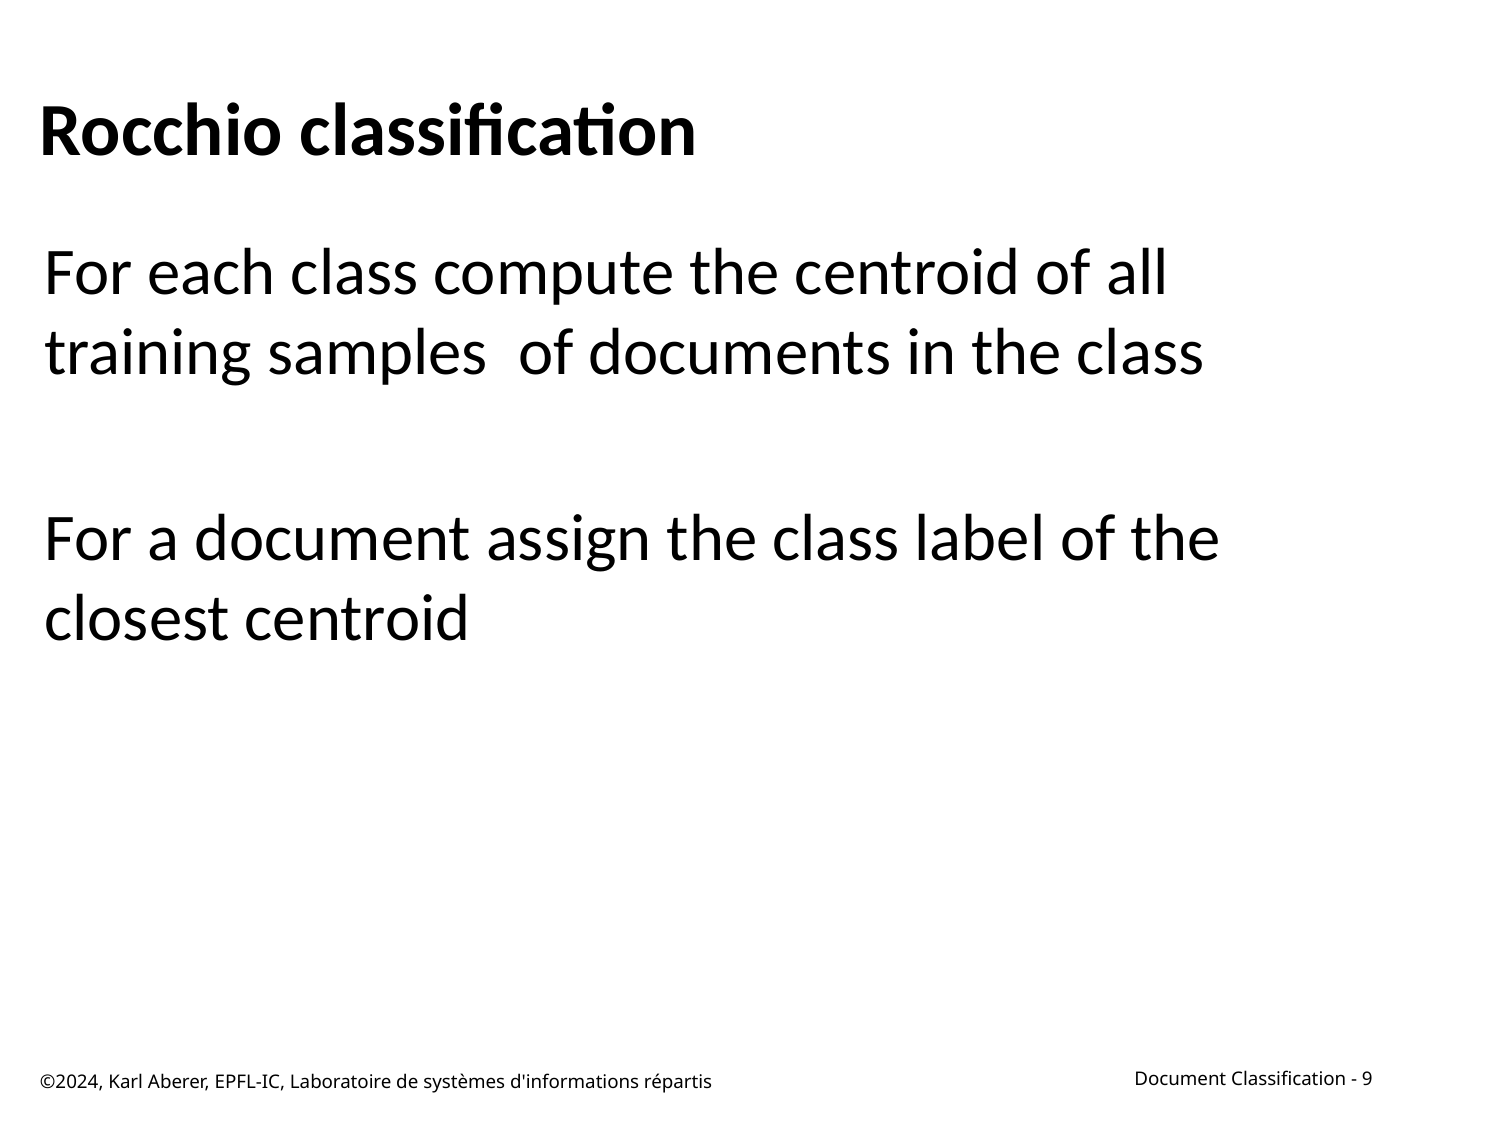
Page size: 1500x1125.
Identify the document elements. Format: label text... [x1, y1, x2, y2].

footer ©2024, Karl Aberer, EPFL-IC, Laboratoire de systèmes d'informations répartis [24, 1062, 988, 1101]
title Rocchio classification [24, 49, 1388, 201]
